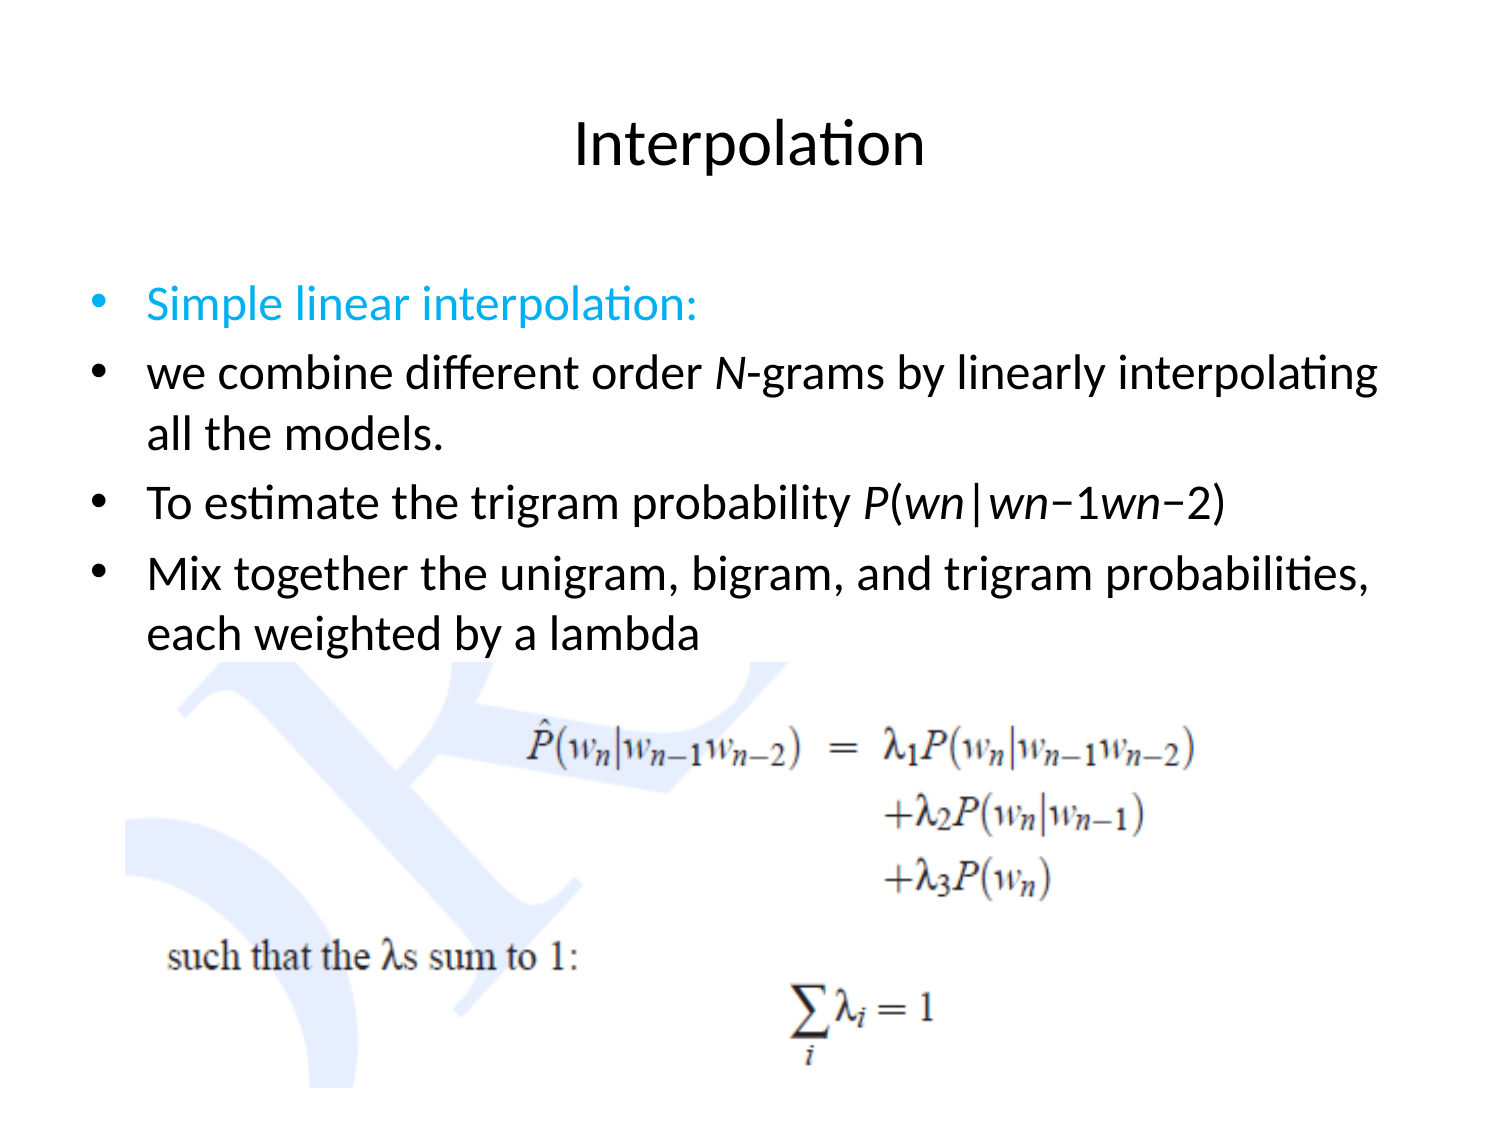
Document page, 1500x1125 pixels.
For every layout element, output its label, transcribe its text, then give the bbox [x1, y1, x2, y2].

list Simple linear interpolation: we combine different order N-grams by linearly interpolating all the models. To estimate the trigram probability P(wn|wn−1wn−2) Mix together the unigram, bigram, and trigram probabilities, each weighted by a lambda [75, 262, 1425, 1005]
title Interpolation [75, 45, 1425, 233]
picture [124, 662, 1288, 1088]
